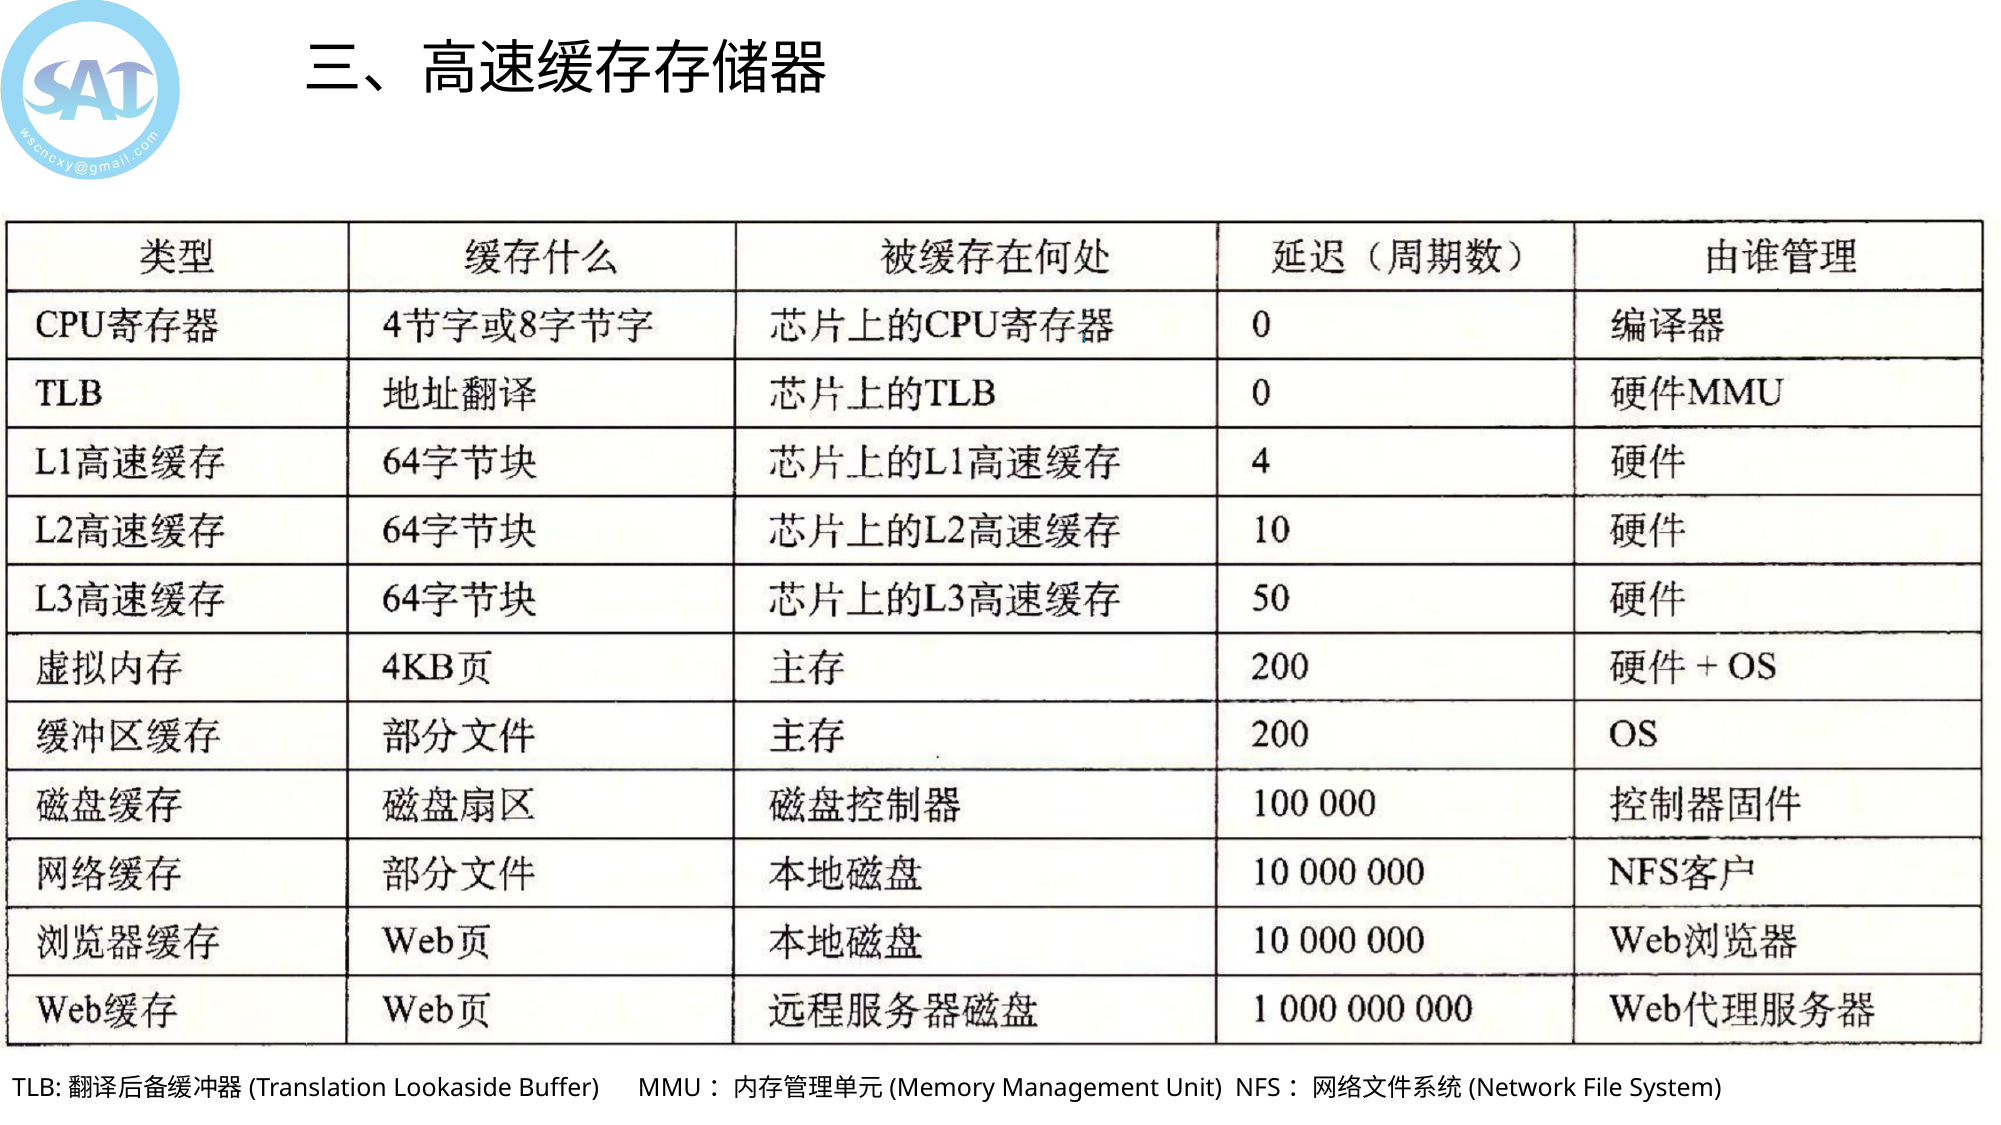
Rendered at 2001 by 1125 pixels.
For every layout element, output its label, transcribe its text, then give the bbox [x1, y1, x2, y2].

text_box 三、高速缓存存储器 [289, 23, 844, 108]
text_box TLB:翻译后备缓冲器(Translation Lookaside Buffer) MMU：内存管理单元(Memory Management Unit) NFS：网络文件系统(Network File System) [0, 1063, 1737, 1109]
picture [0, 212, 2000, 1051]
